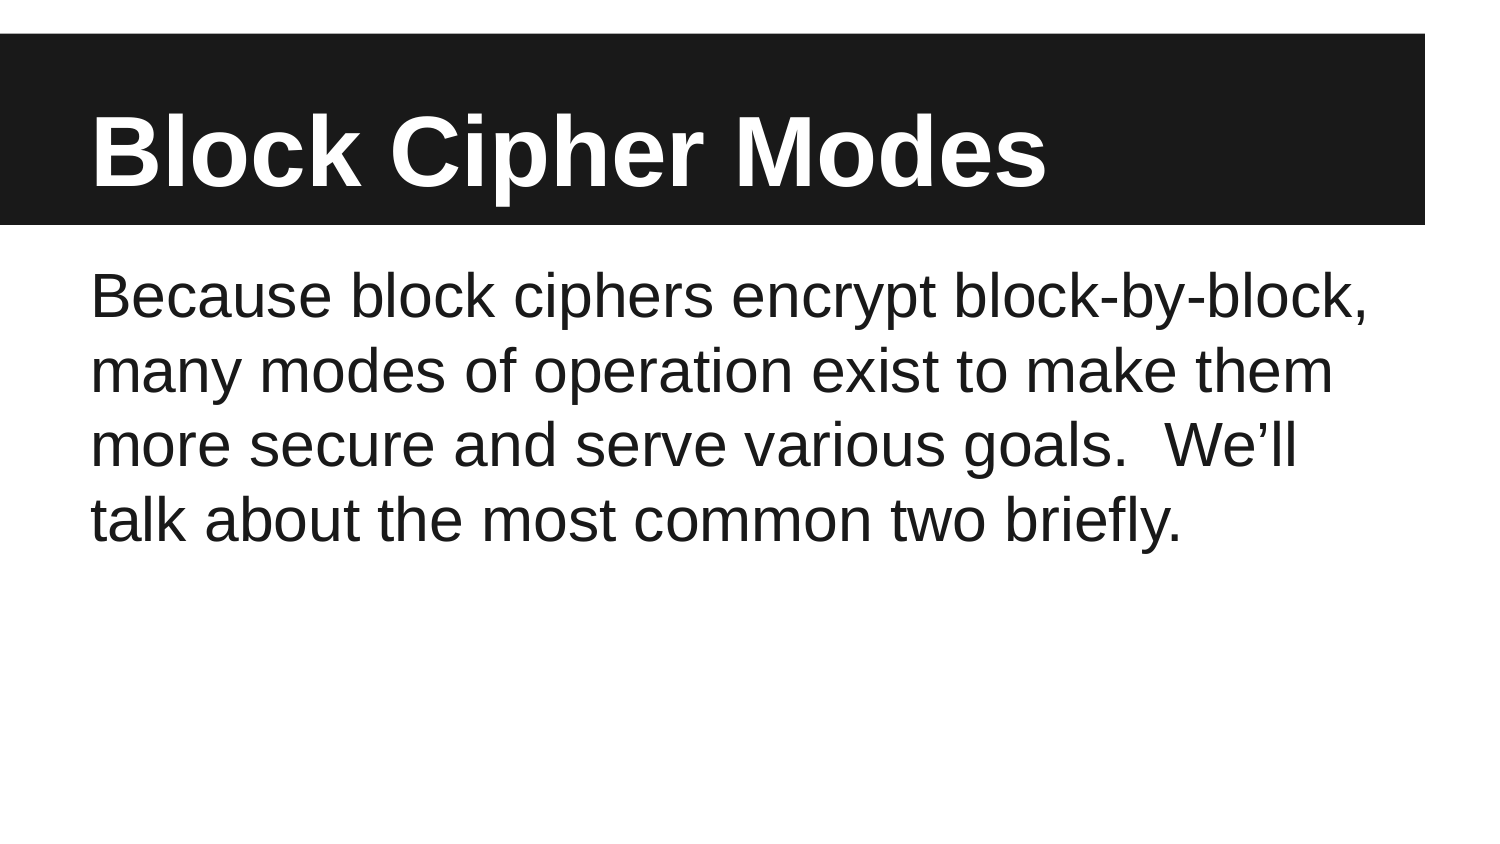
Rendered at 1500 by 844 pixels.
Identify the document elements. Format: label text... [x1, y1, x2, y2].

title Block Cipher Modes [75, 33, 1425, 221]
list Because block ciphers encrypt block-by-block, many modes of operation exist to make them more secure and serve various goals. We’ll talk about the most common two briefly. [75, 239, 1425, 808]
